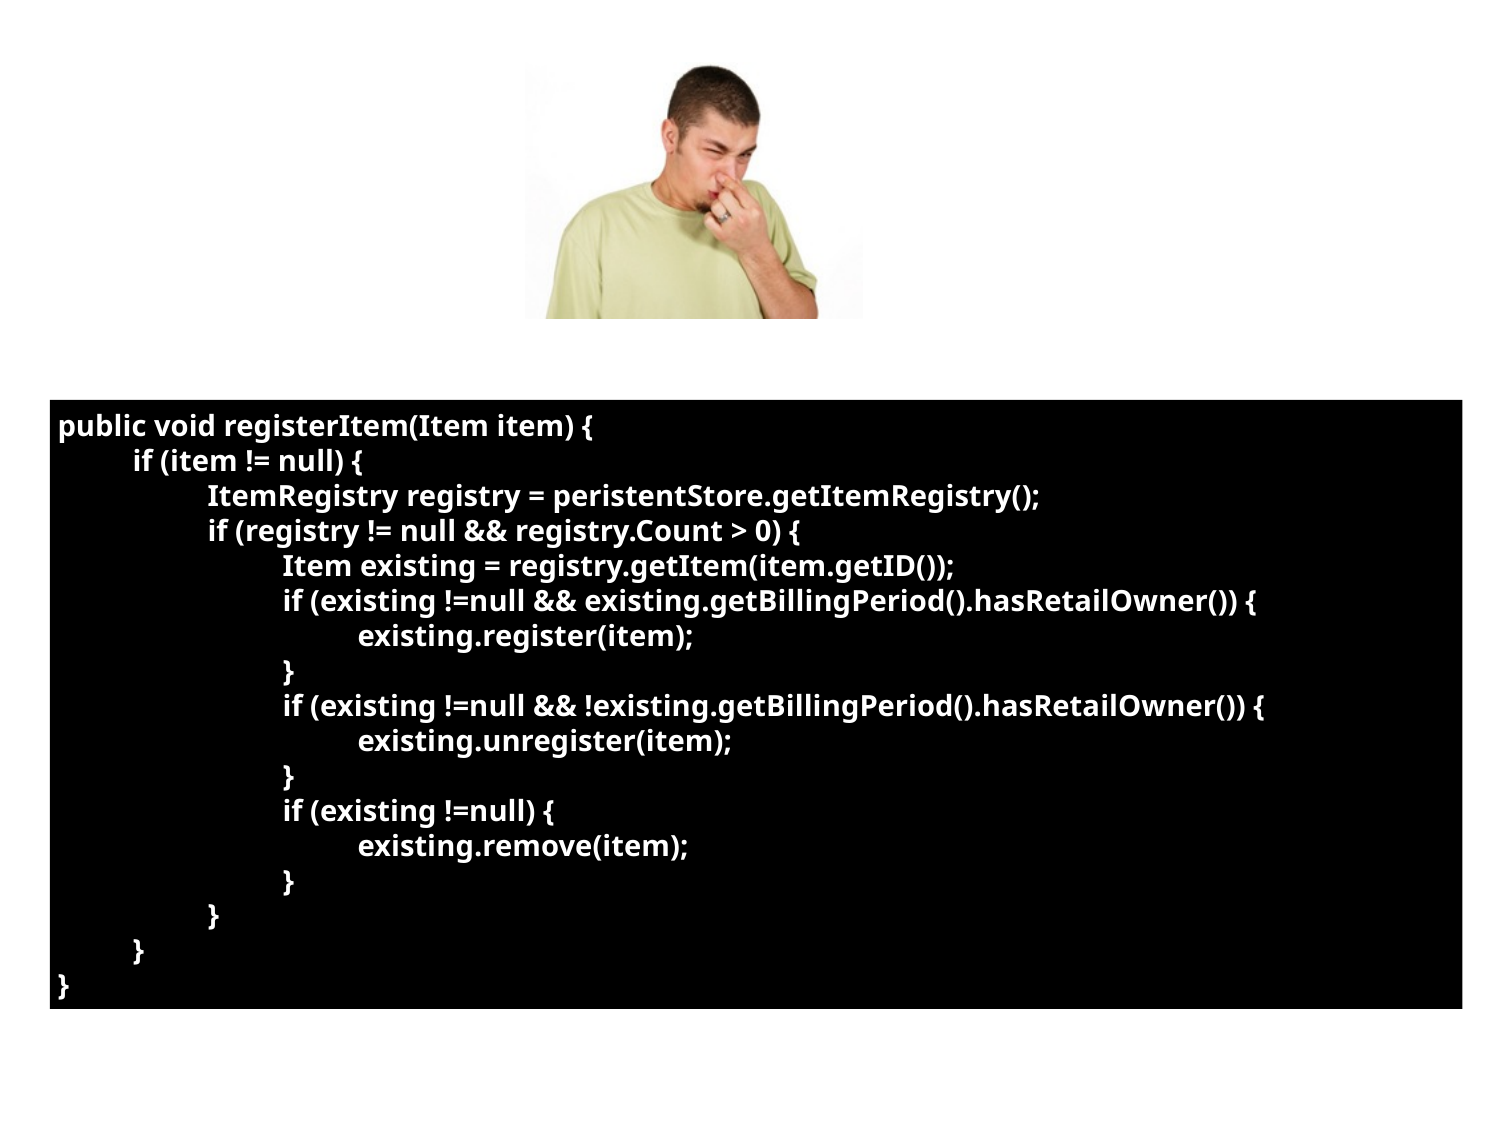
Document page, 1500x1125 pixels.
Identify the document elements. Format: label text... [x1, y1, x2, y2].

text_box public void registerItem(Item item) { if (item != null) { ItemRegistry registry = peristentStore.getItemRegistry(); if (registry != null && registry.Count > 0) { Item existing = registry.getItem(item.getID()); if (existing !=null && existing.getBillingPeriod().hasRetailOwner()) { existing.register(item); } if (existing !=null && !existing.getBillingPeriod().hasRetailOwner()) { existing.unregister(item); } if (existing !=null) { existing.remove(item); } } } } [49, 399, 1463, 1009]
picture [524, 62, 863, 320]
